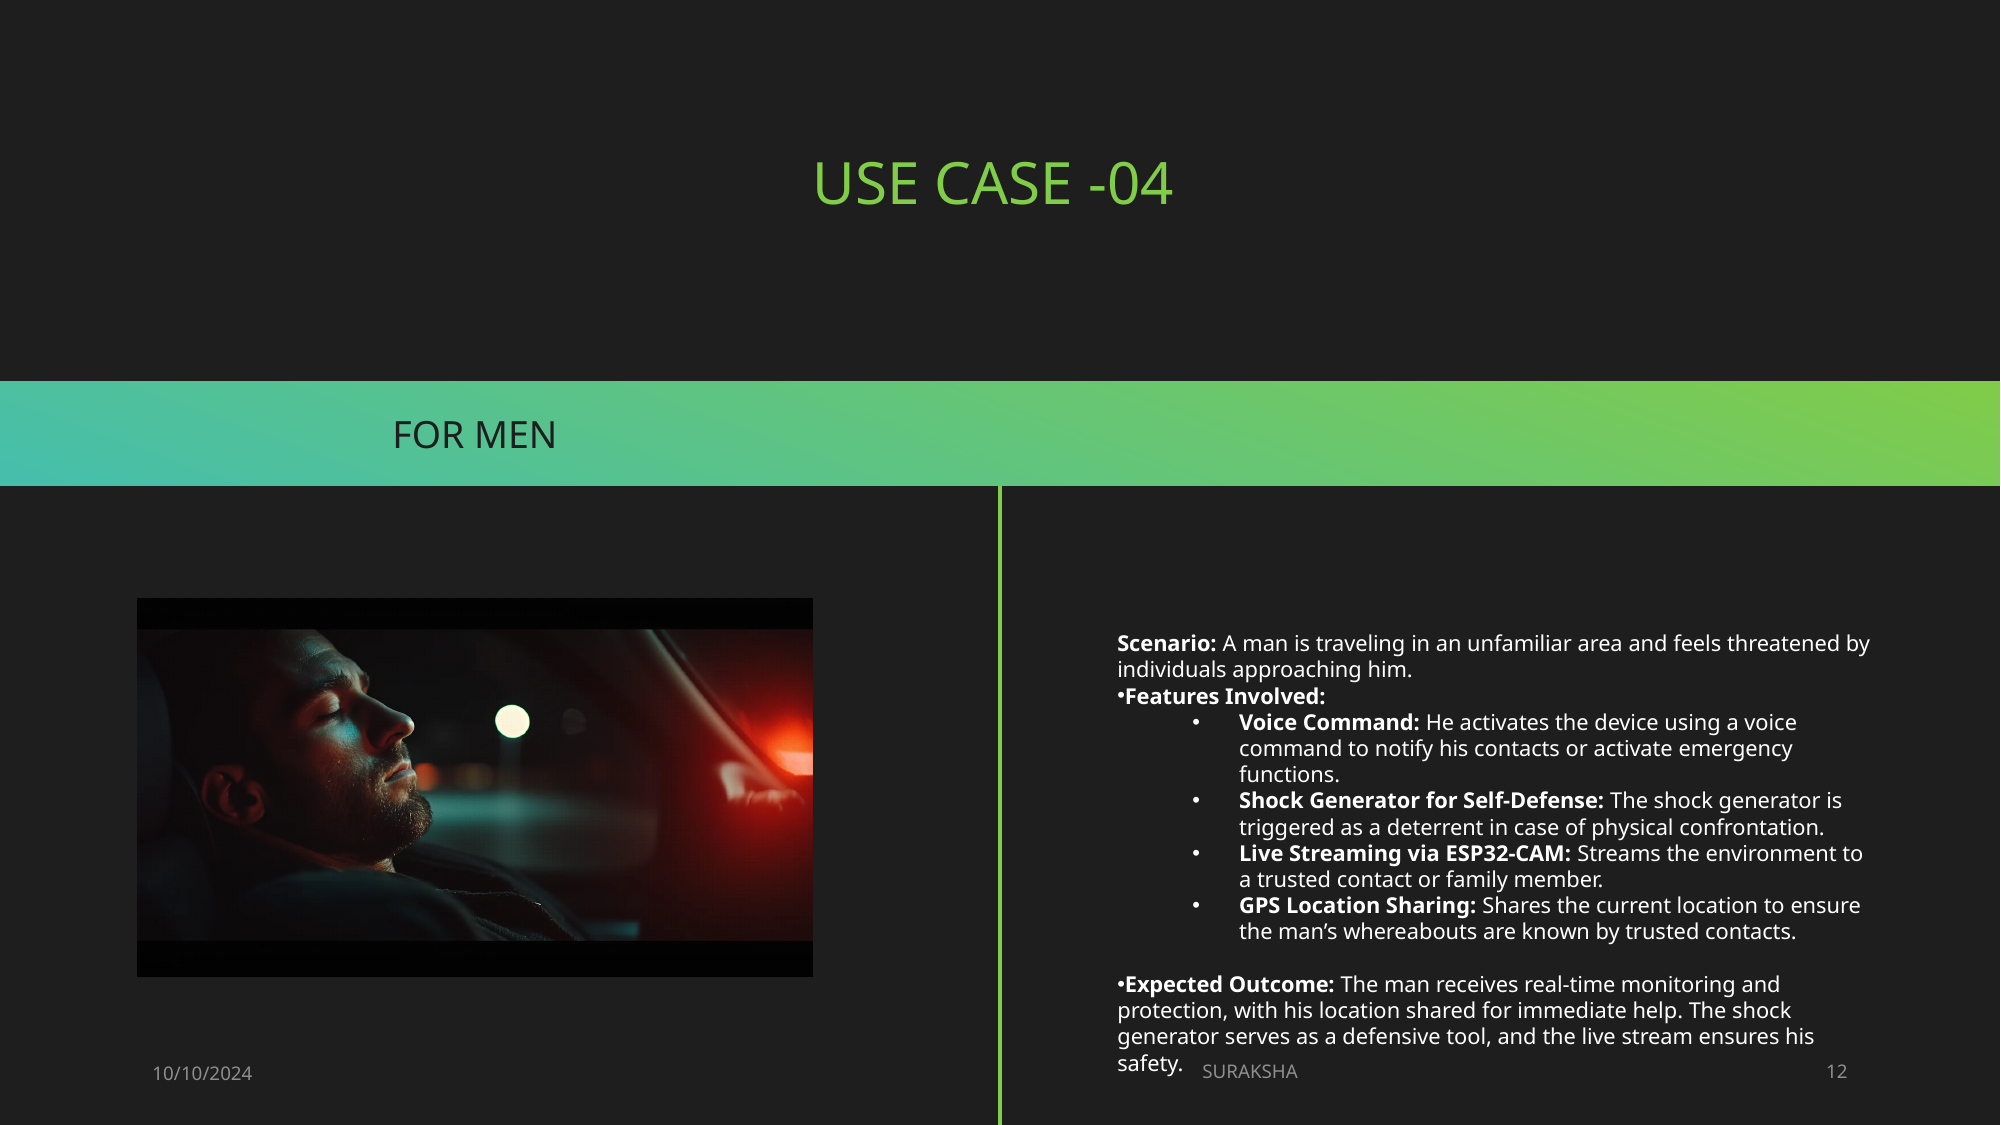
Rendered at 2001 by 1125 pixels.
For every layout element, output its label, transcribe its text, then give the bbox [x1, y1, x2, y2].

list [137, 598, 813, 977]
title Use case -04 [169, 109, 1833, 262]
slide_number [137, 1042, 588, 1103]
text_box Scenario: A man is traveling in an unfamiliar area and feels threatened by individuals approaching him. Features Involved: Voice Command: He activates the device using a voice command to notify his contacts or activate emergency functions. Shock Generator for Self-Defense: The shock generator is triggered as a deterrent in case of physical confrontation. Live Streaming via ESP32-CAM: Streams the environment to a trusted contact or family member. GPS Location Sharing: Shares the current location to ensure the man’s whereabouts are known by trusted contacts. Expected Outcome: The man receives real-time monitoring and protection, with his location shared for immediate help. The shock generator serves as a defensive tool, and the live stream ensures his safety. [1102, 622, 1897, 1110]
list for Men [137, 395, 813, 477]
